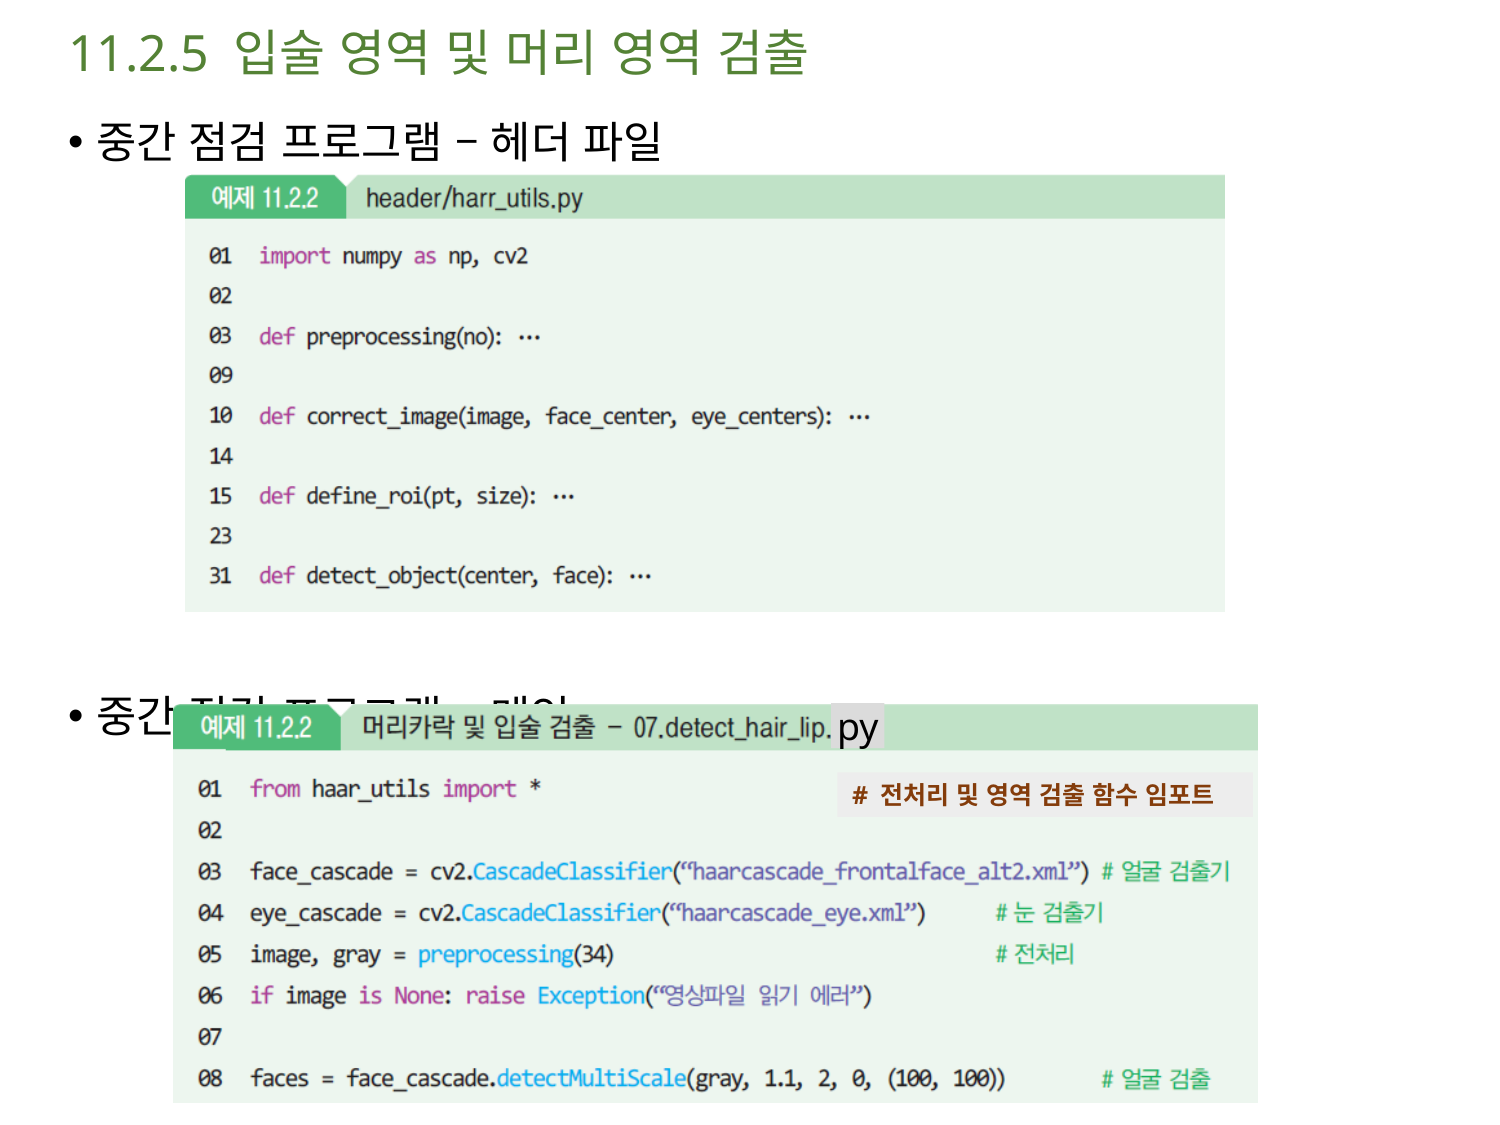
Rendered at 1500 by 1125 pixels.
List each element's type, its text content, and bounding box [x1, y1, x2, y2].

picture [185, 174, 1225, 612]
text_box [173, 703, 1258, 1103]
list 중간 점검 프로그램 – 헤더 파일 중간 점검 프로그램 – 메인 [53, 113, 1459, 1102]
title 11.2.5 입술 영역 및 머리 영역 검출 [53, 4, 1459, 107]
